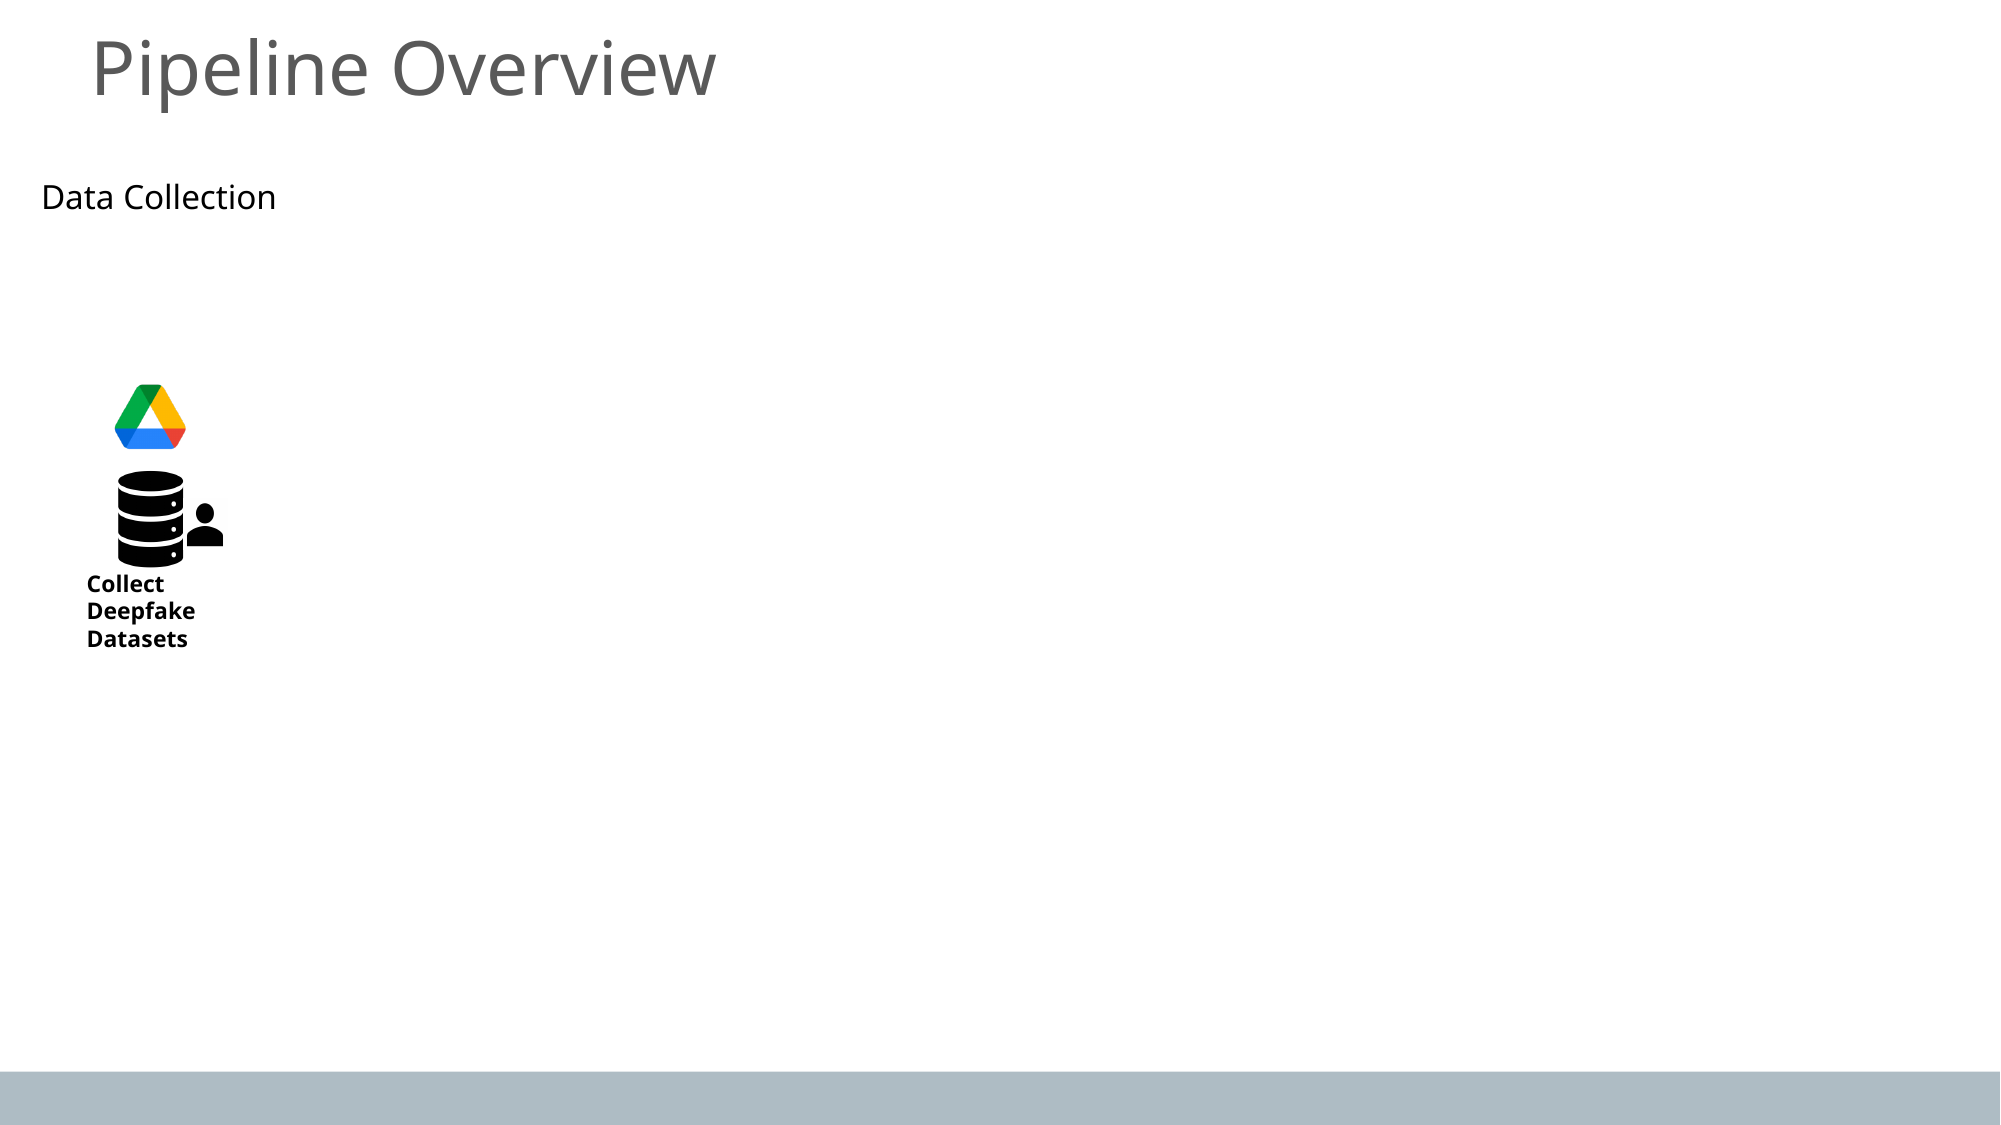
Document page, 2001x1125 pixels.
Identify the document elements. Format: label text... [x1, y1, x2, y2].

text_box [0, 1070, 2000, 1125]
text_box Collect Deepfake Datasets [66, 549, 288, 672]
picture [111, 377, 189, 457]
picture [95, 458, 229, 580]
text_box Data Collection [21, 156, 306, 237]
text_box Pipeline Overview [70, 0, 1935, 126]
